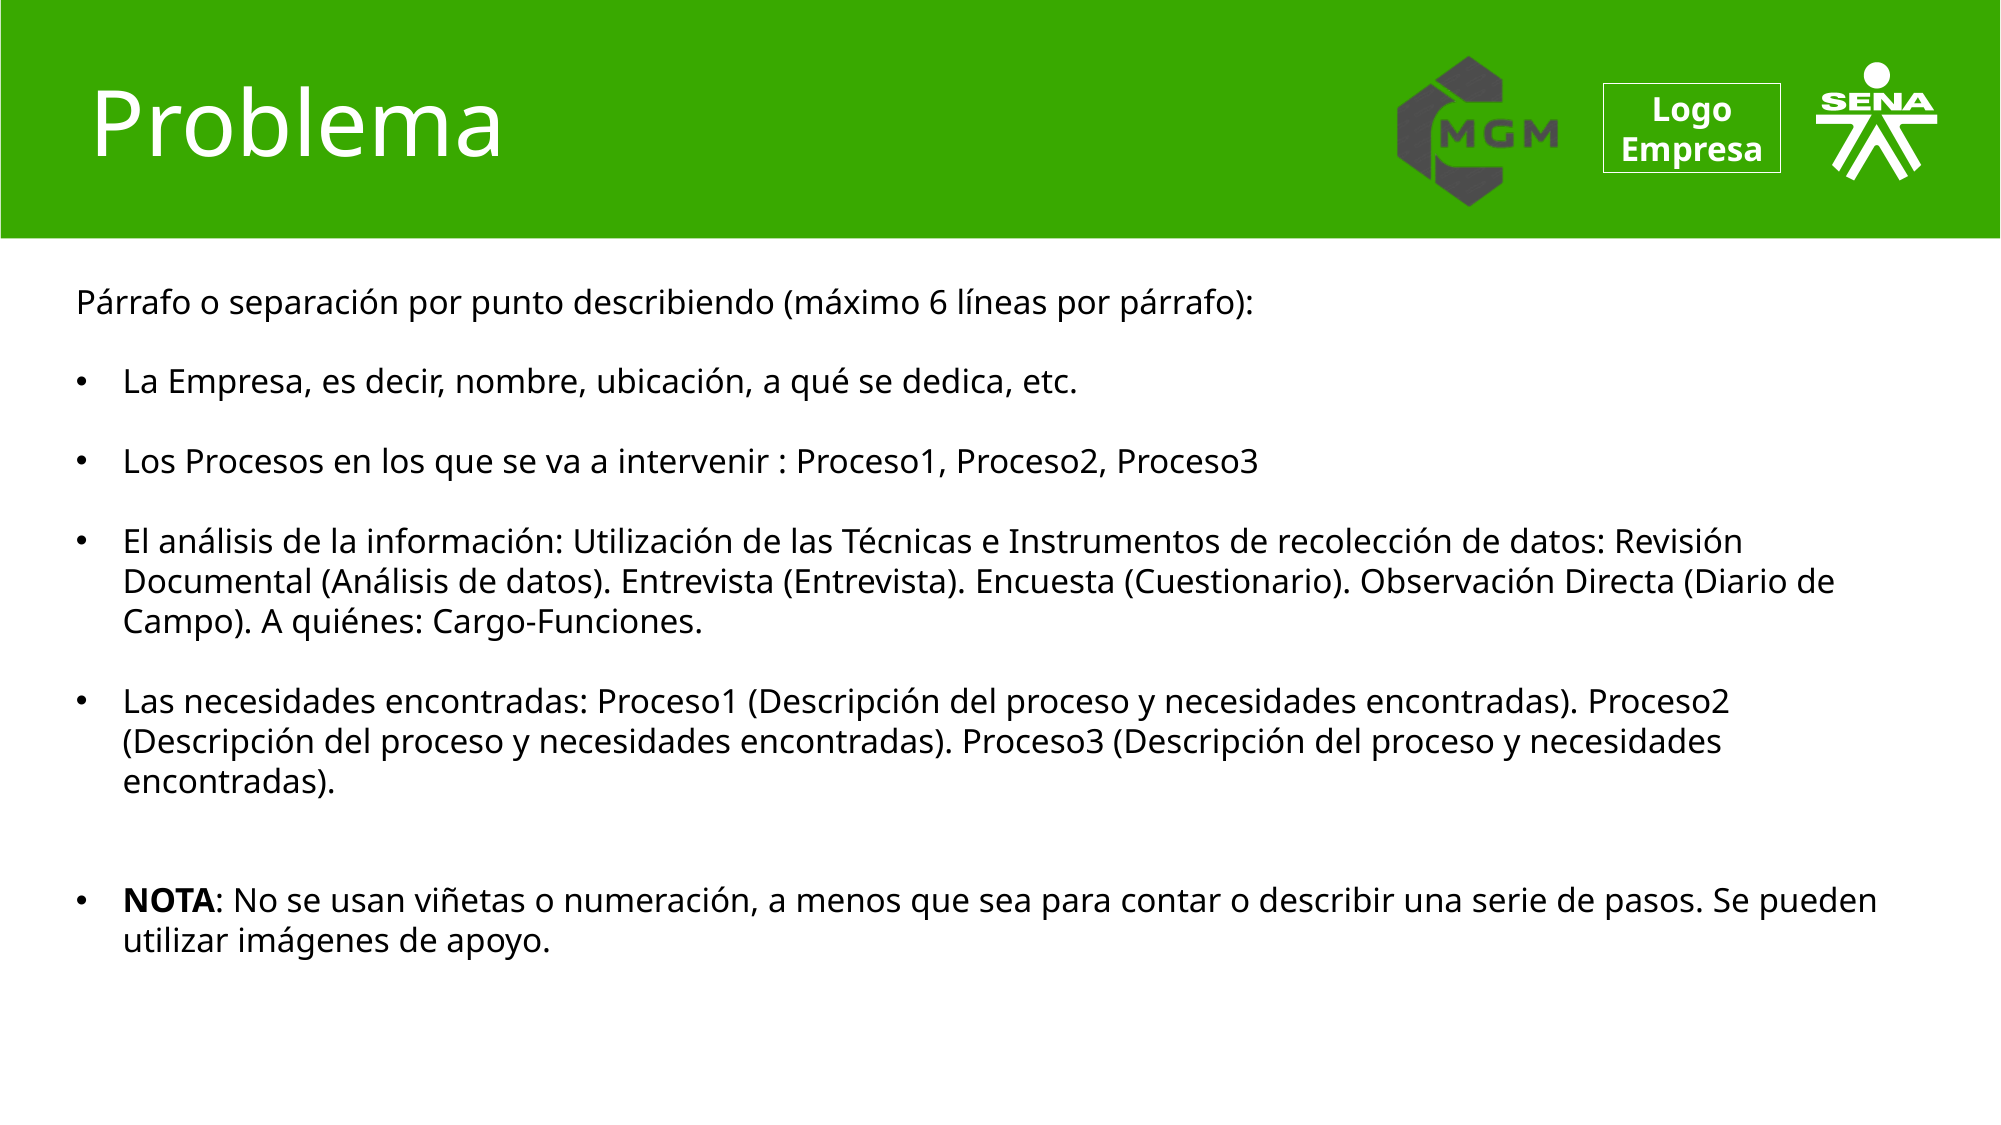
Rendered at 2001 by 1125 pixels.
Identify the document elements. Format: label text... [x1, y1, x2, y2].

text_box Logo Empresa [1603, 83, 1781, 173]
title Problema [74, 18, 1800, 236]
text_box Párrafo o separación por punto describiendo (máximo 6 líneas por párrafo): La Empresa, es decir, nombre, ubicación, a qué se dedica, etc. Los Procesos en los que se va a intervenir : Proceso1, Proceso2, Proceso3 El análisis de la información: Utilización de las Técnicas e Instrumentos de recolección de datos: Revisión Documental (Análisis de datos). Entrevista (Entrevista). Encuesta (Cuestionario). Observación Directa (Diario de Campo). A quiénes: Cargo-Funciones. Las necesidades encontradas: Proceso1 (Descripción del proceso y necesidades encontradas). Proceso2 (Descripción del proceso y necesidades encontradas). Proceso3 (Descripción del proceso y necesidades encontradas). NOTA: No se usan viñetas o numeración, a menos que sea para contar o describir una serie de pasos. Se pueden utilizar imágenes de apoyo. [61, 273, 1939, 967]
picture [0, 0, 2001, 1125]
